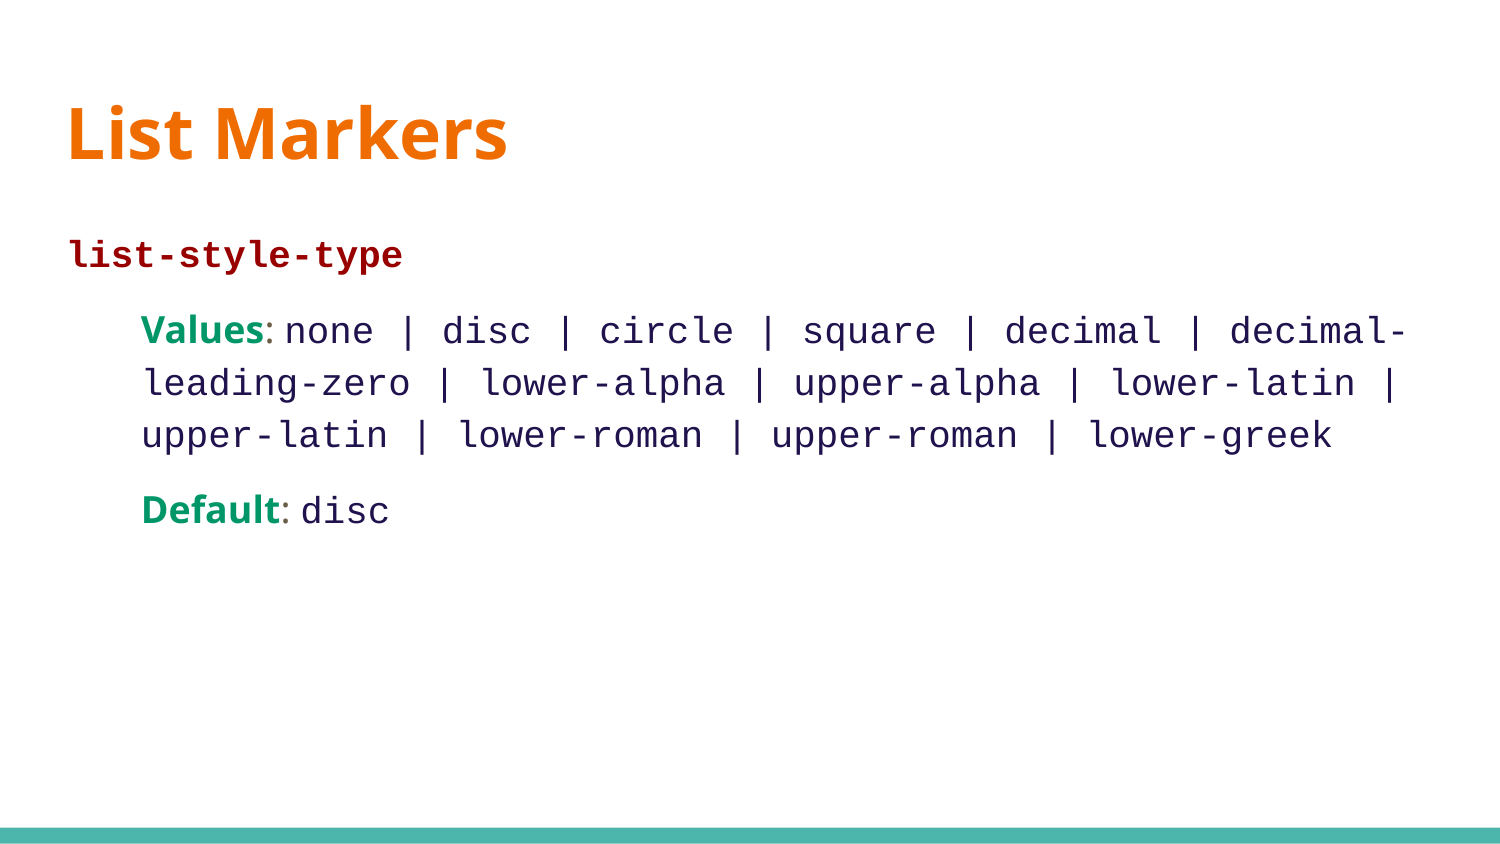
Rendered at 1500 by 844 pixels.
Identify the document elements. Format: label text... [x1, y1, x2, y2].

text_box list-style-type Values: none | disc | circle | square | decimal | decimal-leading-zero | lower-alpha | upper-alpha | lower-latin | upper-latin | lower-roman | upper-roman | lower-greek Default: disc [51, 207, 1449, 750]
text_box List Markers [51, 72, 1449, 189]
